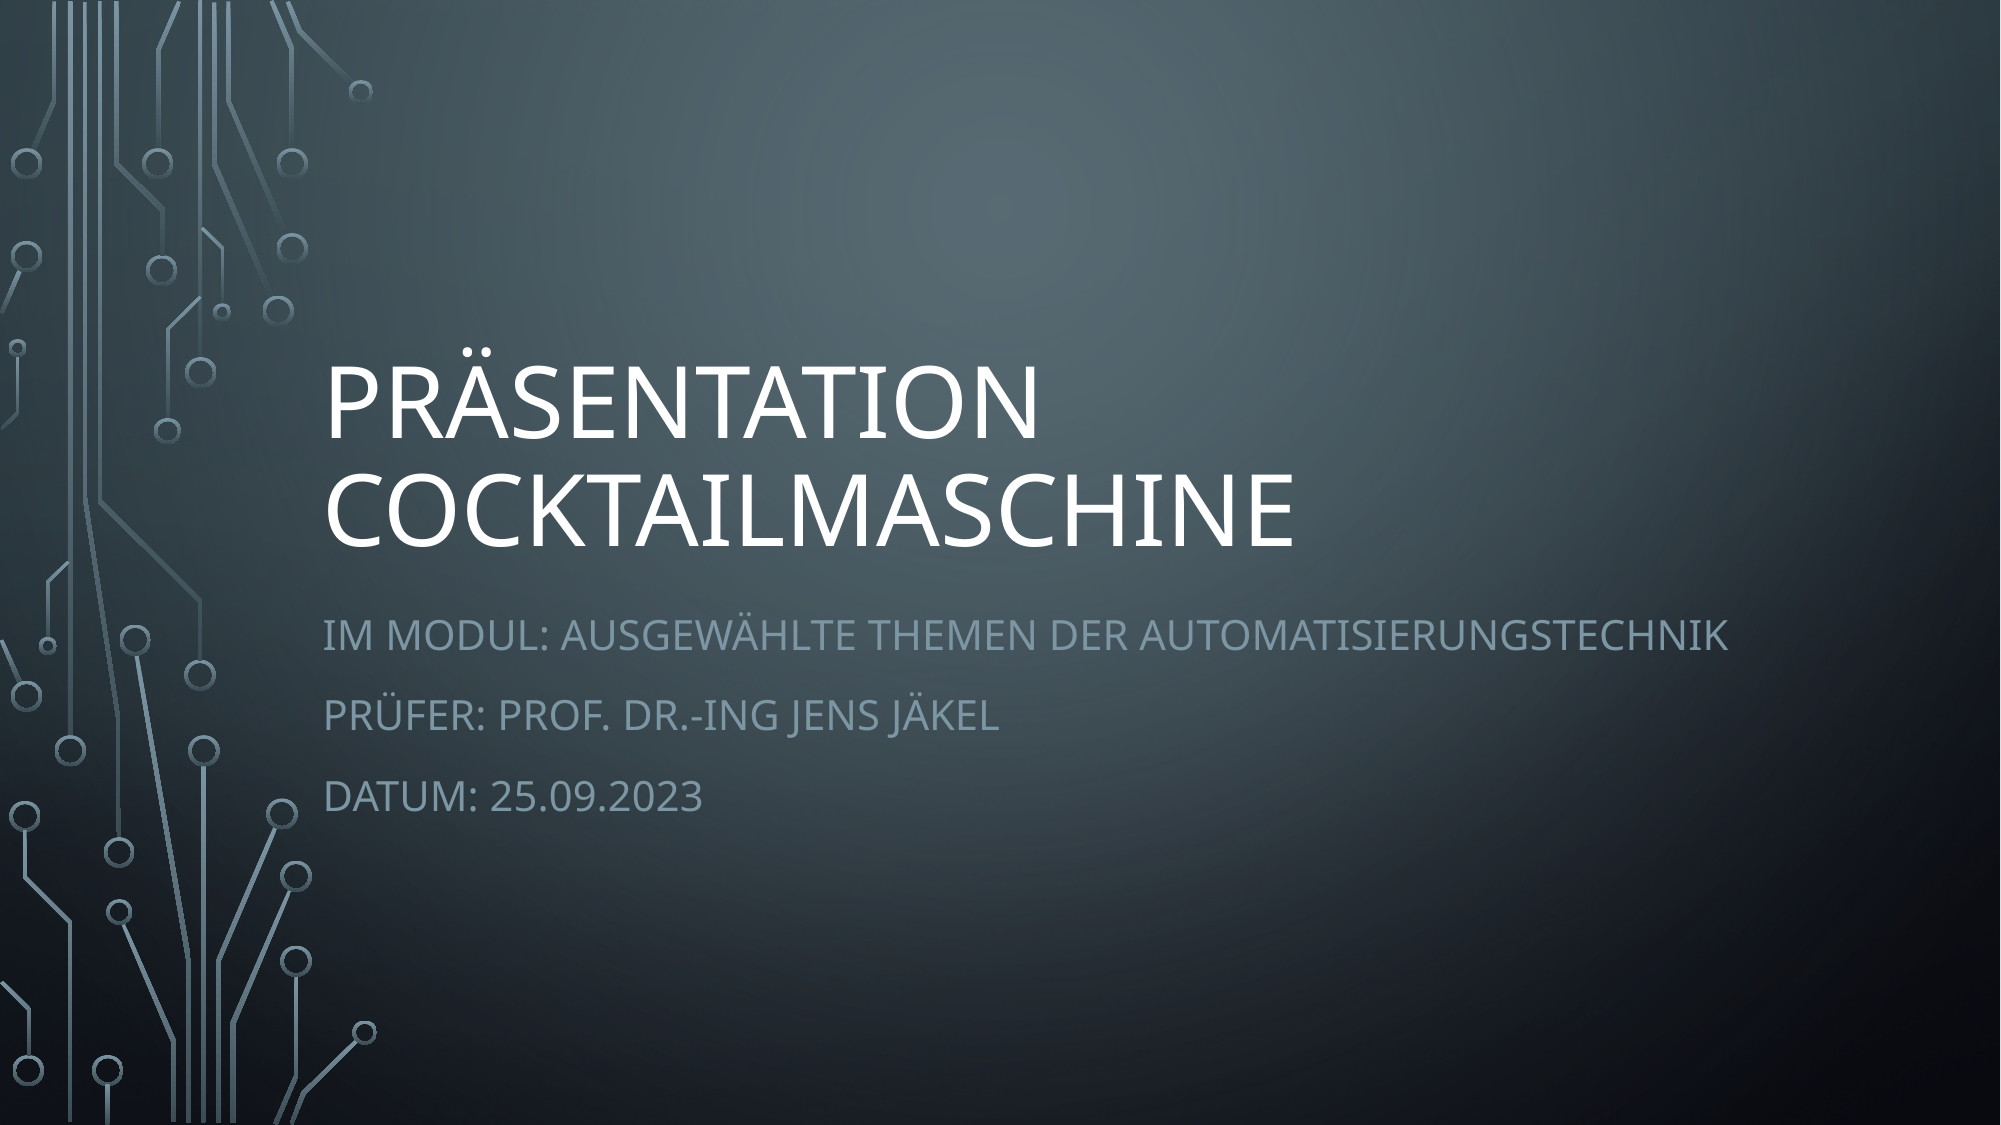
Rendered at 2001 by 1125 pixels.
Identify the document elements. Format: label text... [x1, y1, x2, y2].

title Präsentation Cocktailmaschine [307, 184, 1750, 576]
subtitle Im Modul: Ausgewählte Themen der Automatisierungstechnik Prüfer: Prof. Dr.-Ing Jens Jäkel Datum: 25.09.2023 [307, 590, 1750, 863]
